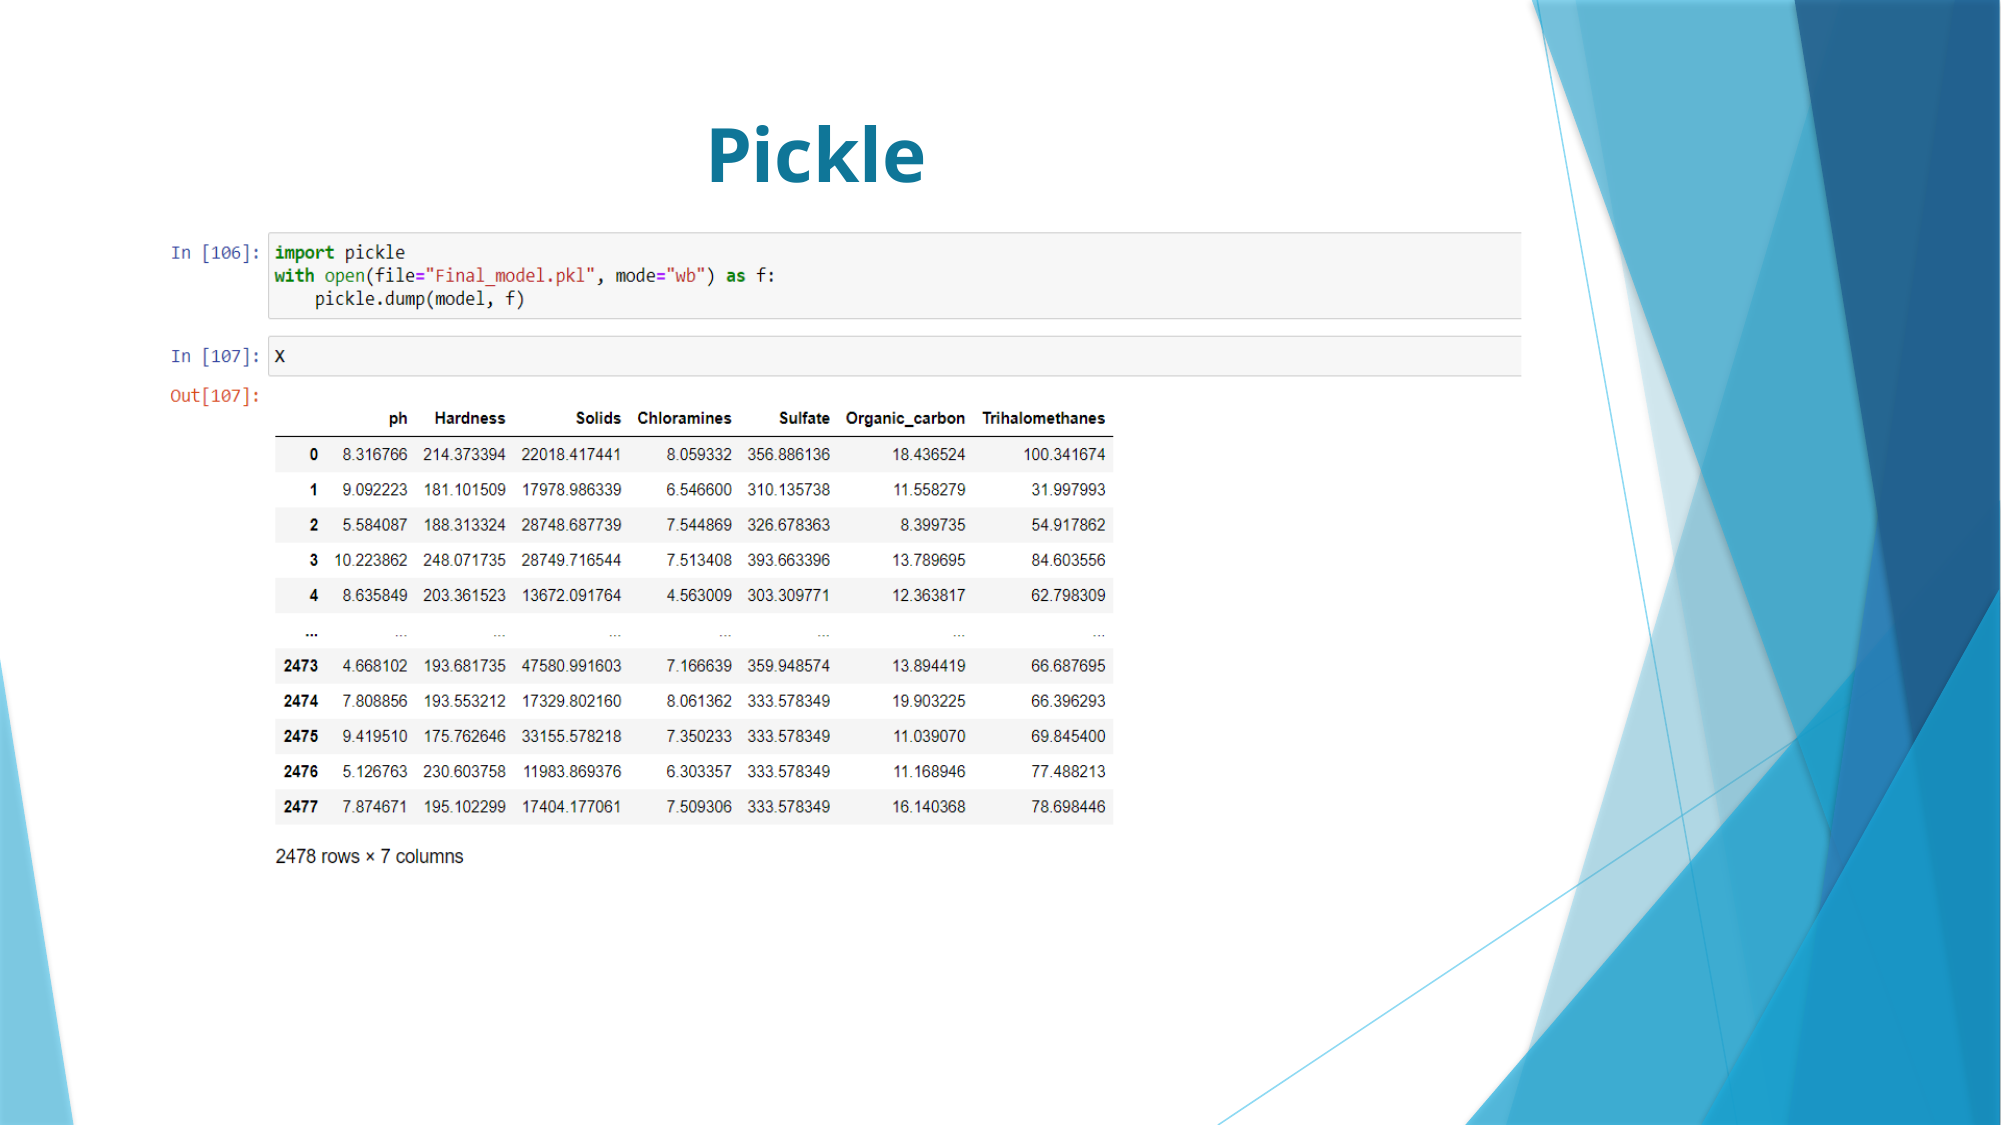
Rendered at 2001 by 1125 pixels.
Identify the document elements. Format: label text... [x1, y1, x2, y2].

title Pickle [111, 99, 1522, 218]
picture [138, 217, 1522, 892]
